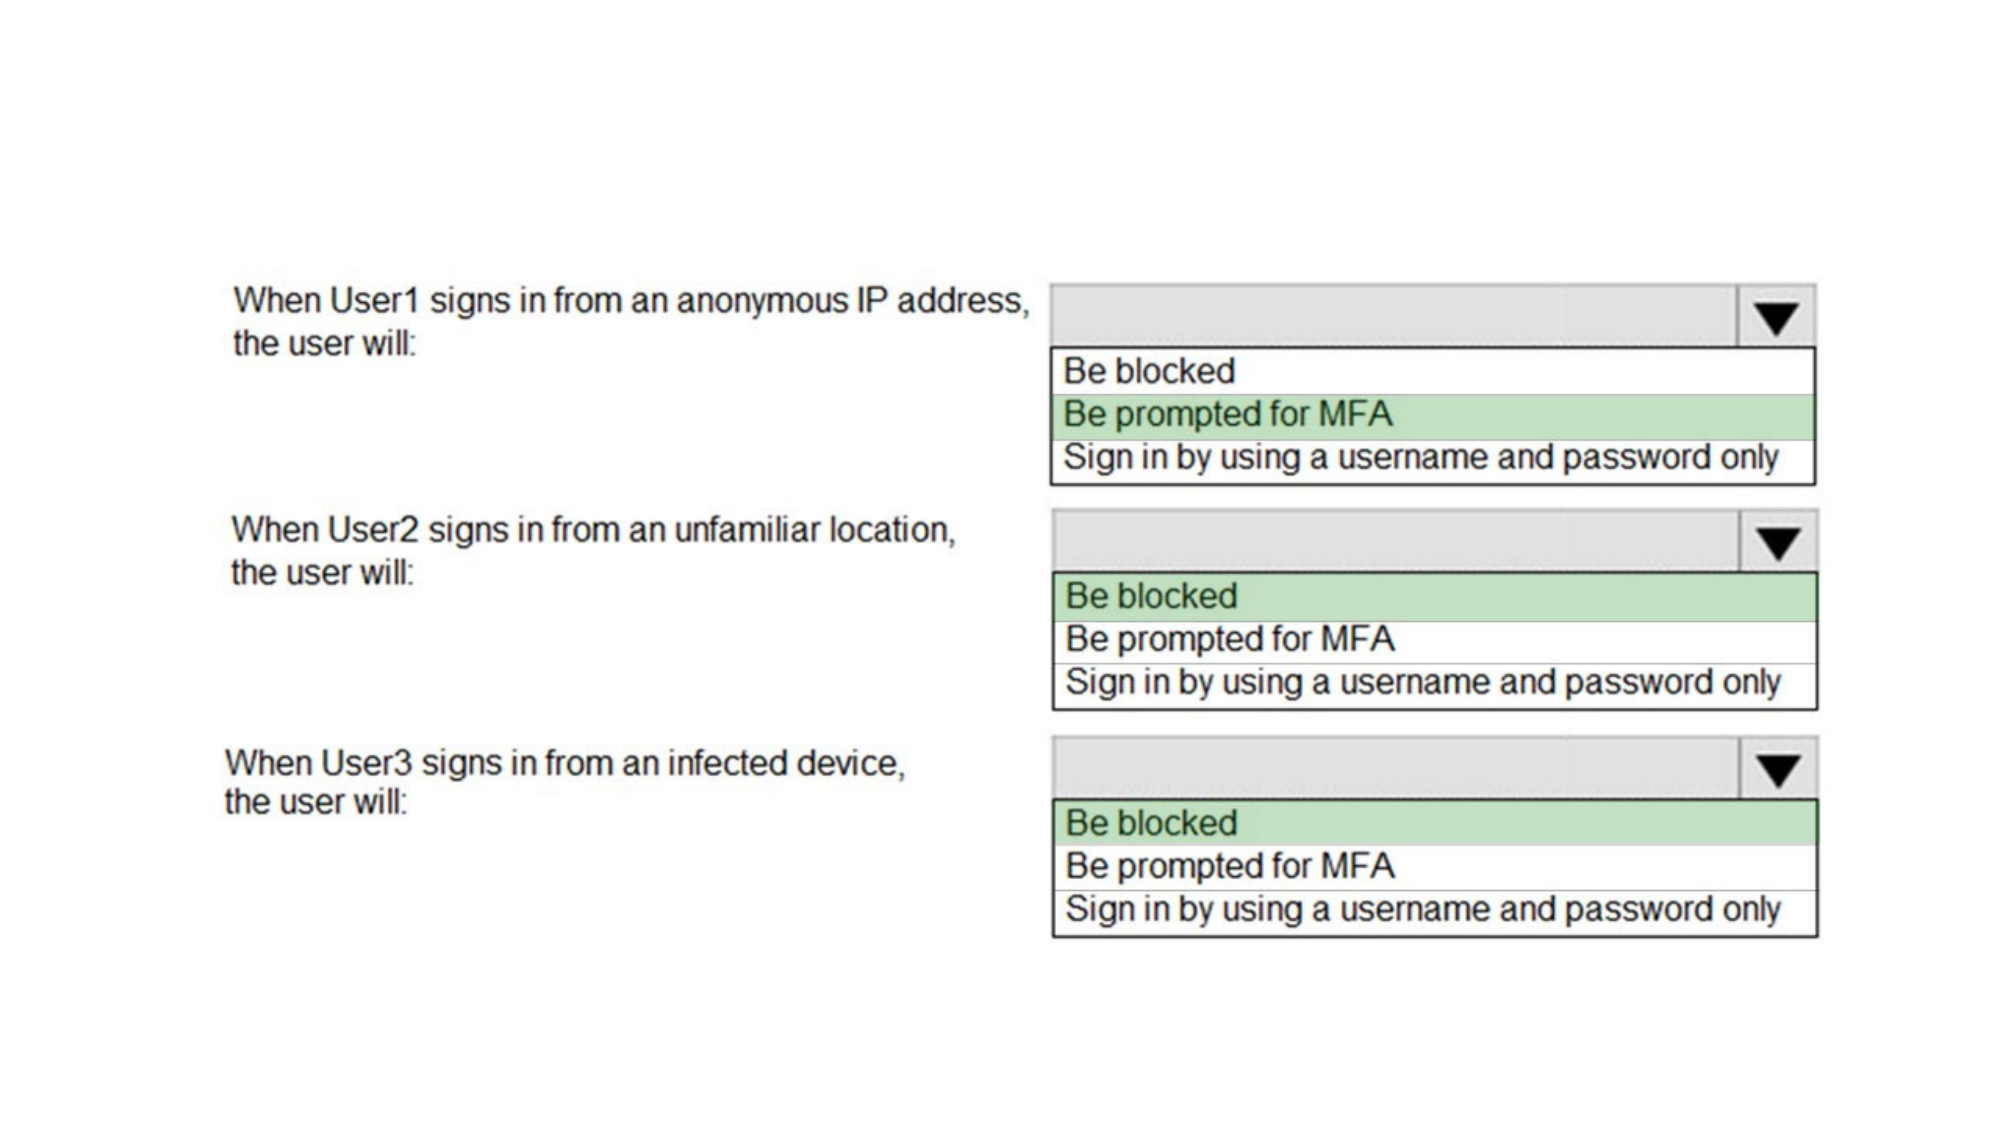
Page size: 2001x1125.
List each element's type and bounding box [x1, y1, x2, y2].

picture [210, 173, 1836, 951]
